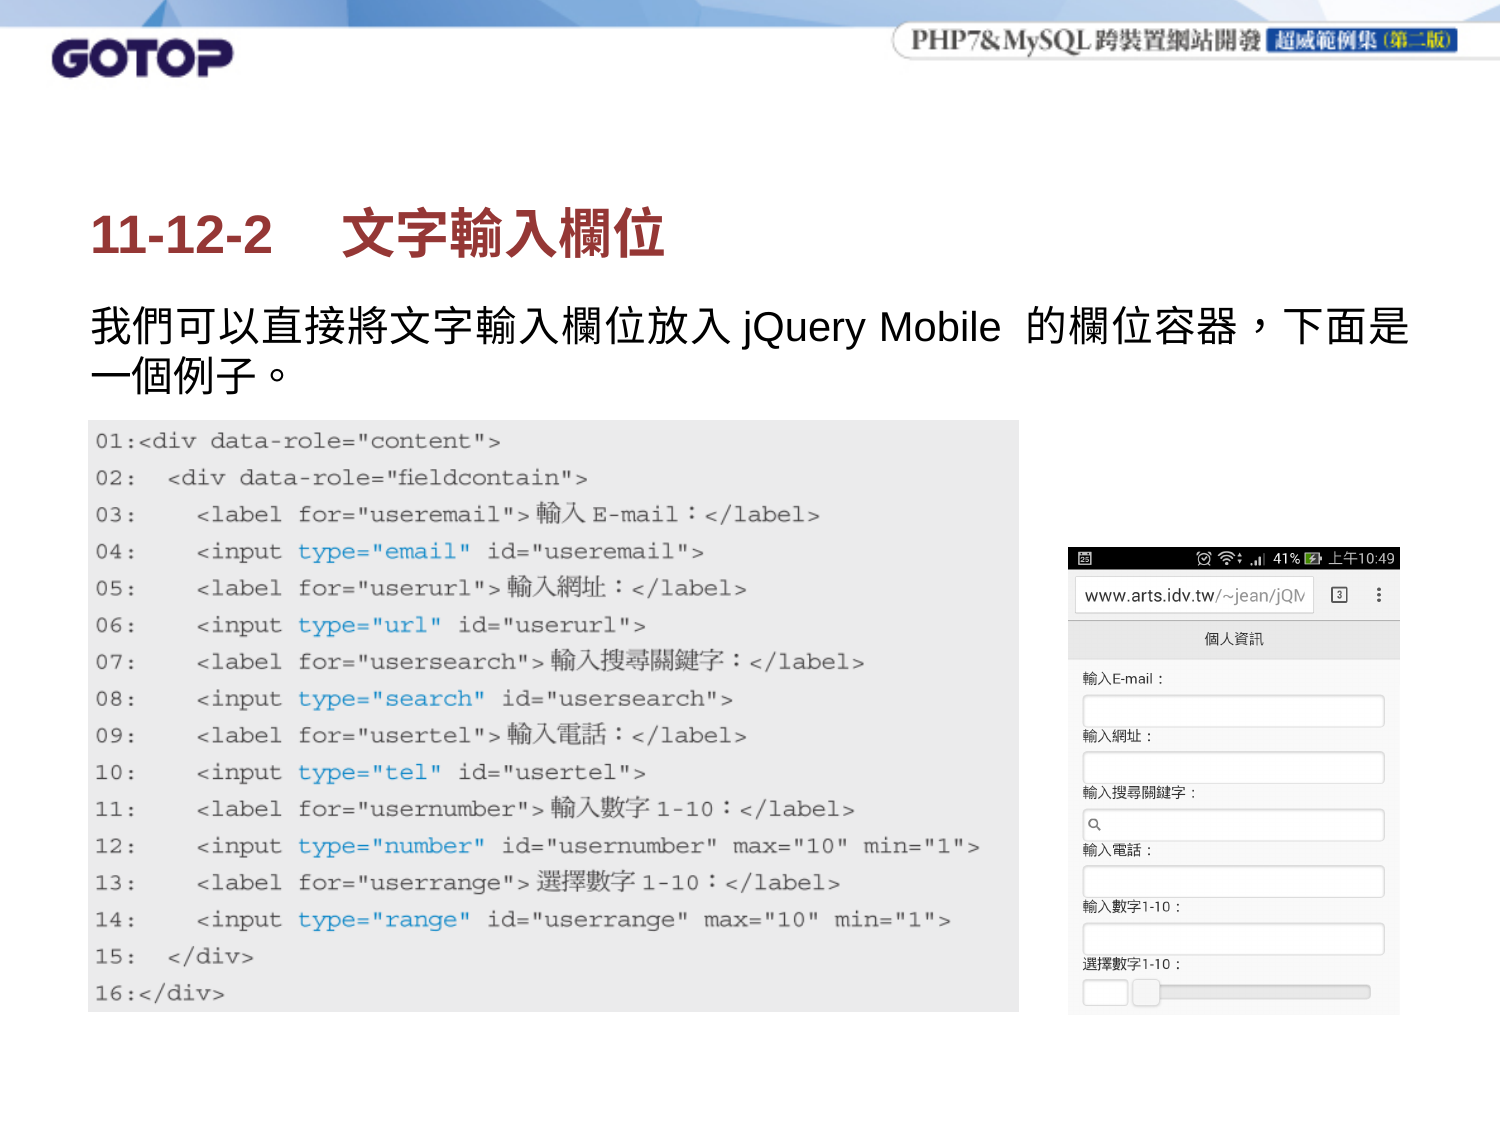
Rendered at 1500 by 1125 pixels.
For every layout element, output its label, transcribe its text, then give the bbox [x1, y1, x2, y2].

picture [0, 0, 1500, 1125]
list 我們可以直接將文字輸入欄位放入jQuery Mobile 的欄位容器，下面是一個例子。 [74, 292, 1426, 1036]
title 11-12-2 文字輸入欄位 [74, 171, 1426, 292]
